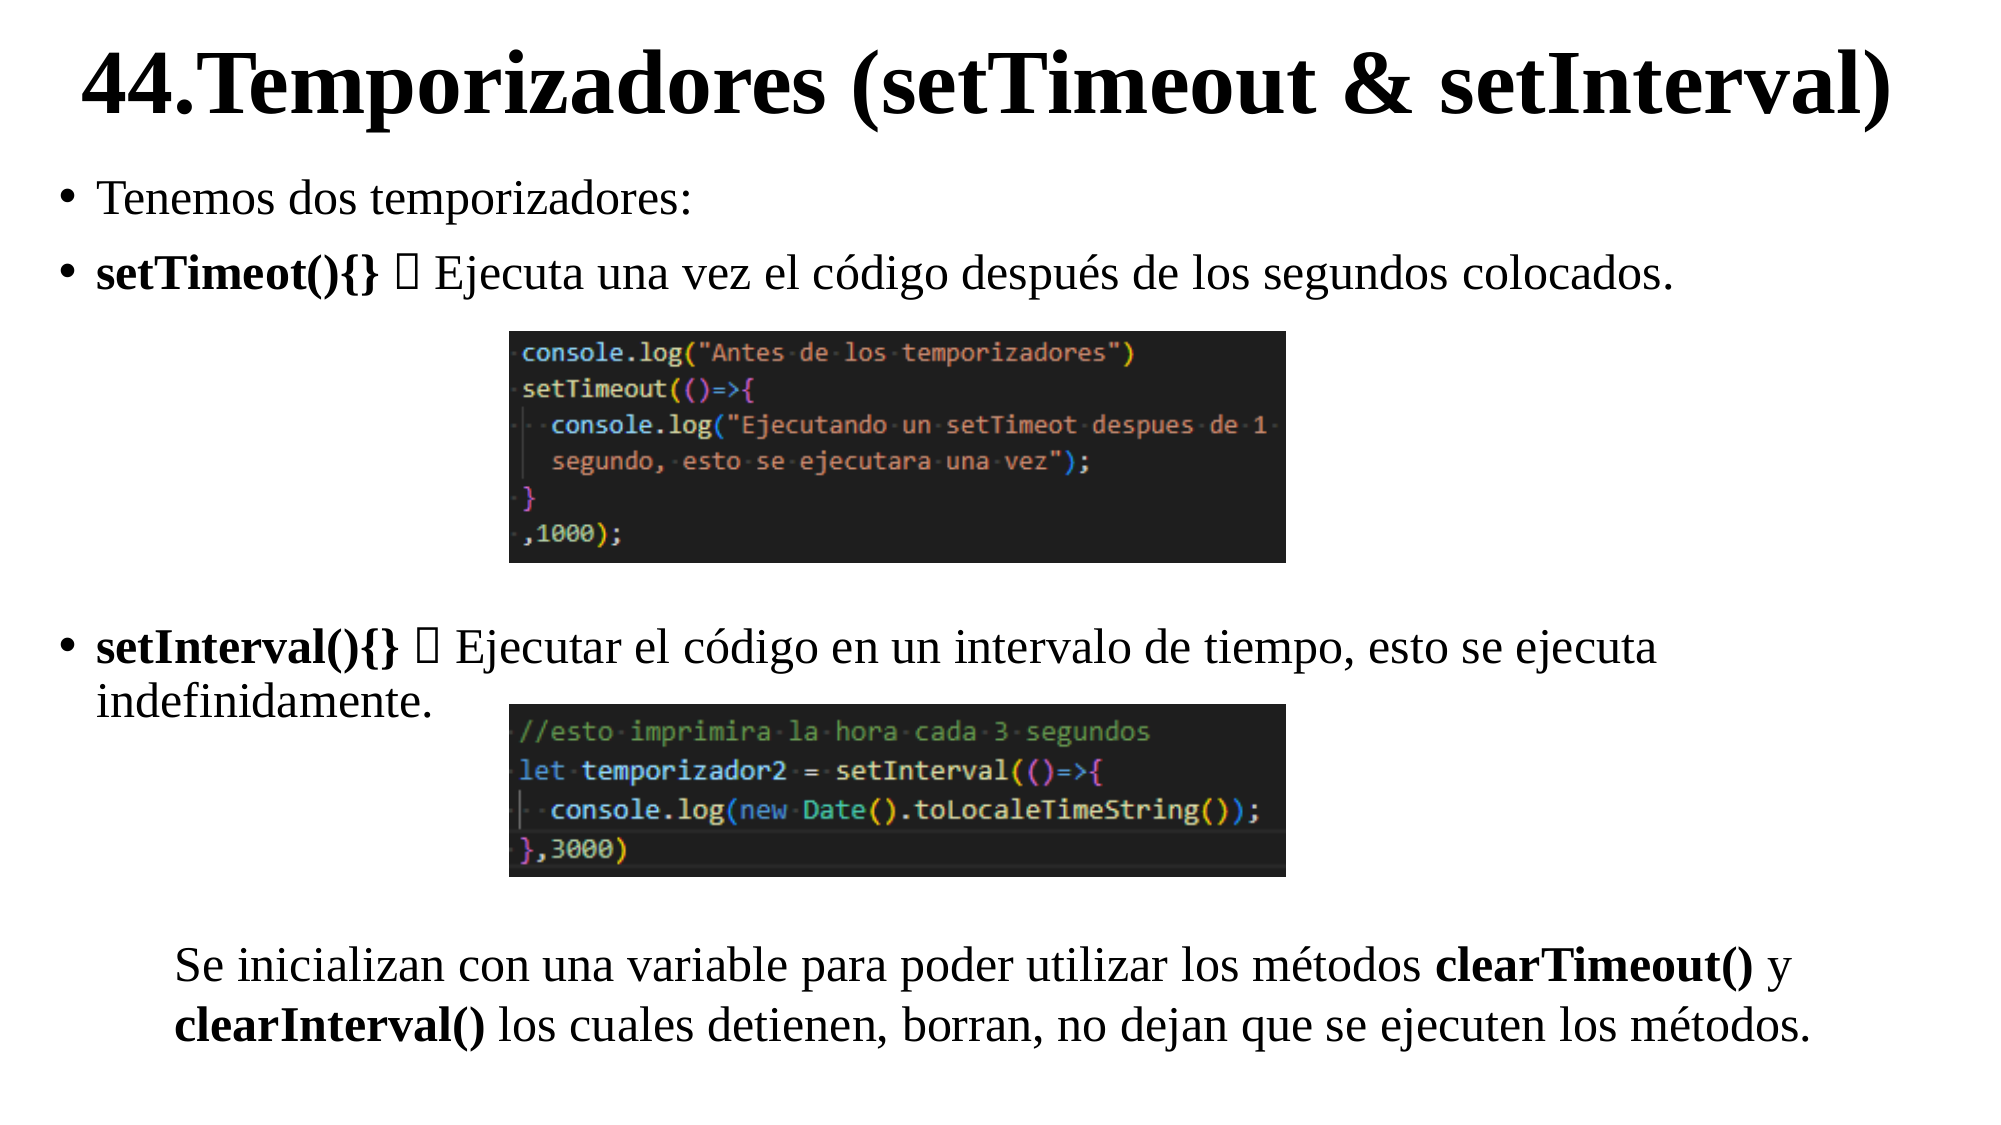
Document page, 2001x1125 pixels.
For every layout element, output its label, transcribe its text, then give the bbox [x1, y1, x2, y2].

title 44.Temporizadores (setTimeout & setInterval) [0, 3, 2000, 164]
text_box Se inicializan con una variable para poder utilizar los métodos clearTimeout() y clearInterval() los cuales detienen, borran, no dejan que se ejecuten los métodos. [159, 924, 1840, 1059]
picture [509, 331, 1286, 563]
picture [509, 704, 1286, 877]
list Tenemos dos temporizadores: setTimeot(){}  Ejecuta una vez el código después de los segundos colocados. setInterval(){}  Ejecutar el código en un intervalo de tiempo, esto se ejecuta indefinidamente. [43, 163, 1863, 1014]
